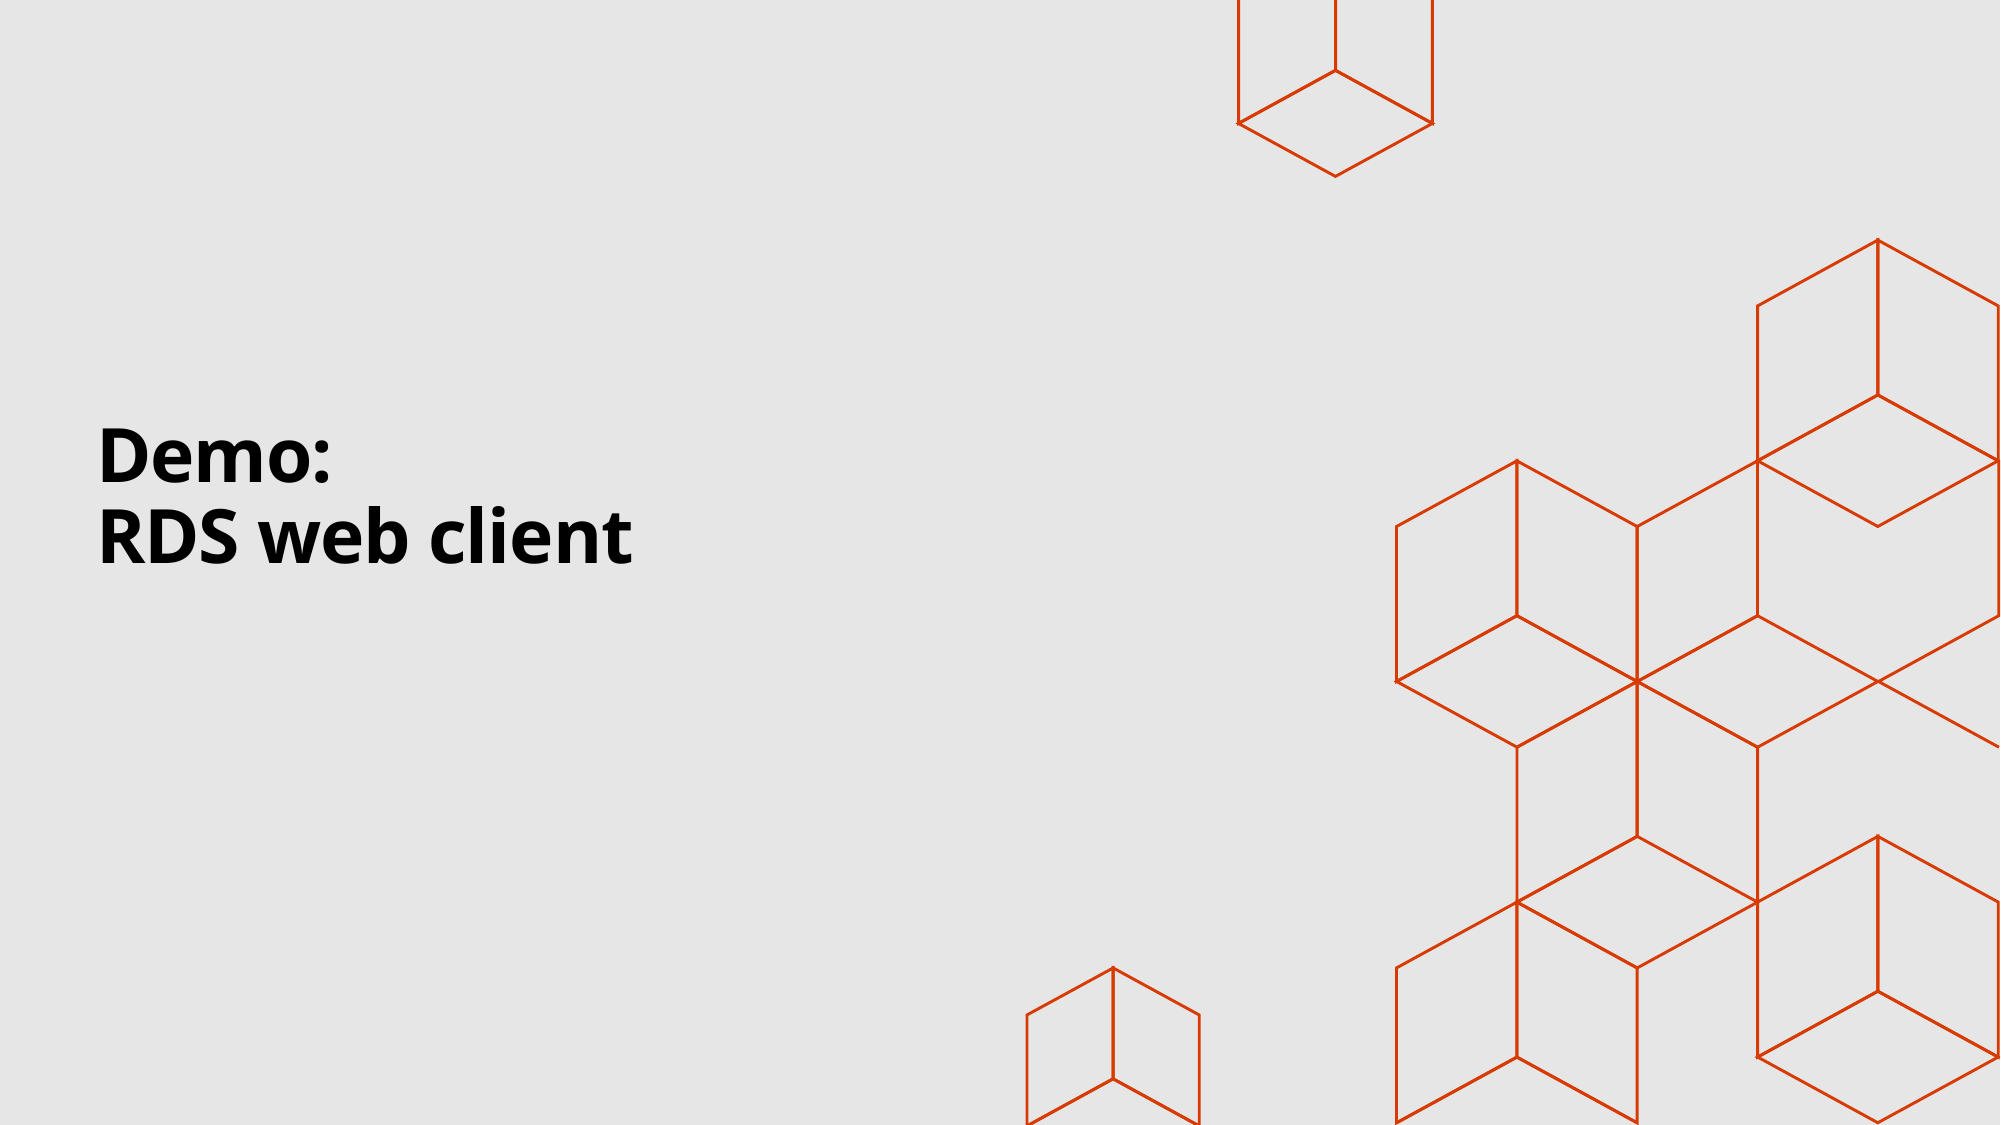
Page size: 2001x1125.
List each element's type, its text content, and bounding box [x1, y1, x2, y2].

title Demo: RDS web client [96, 415, 1146, 580]
